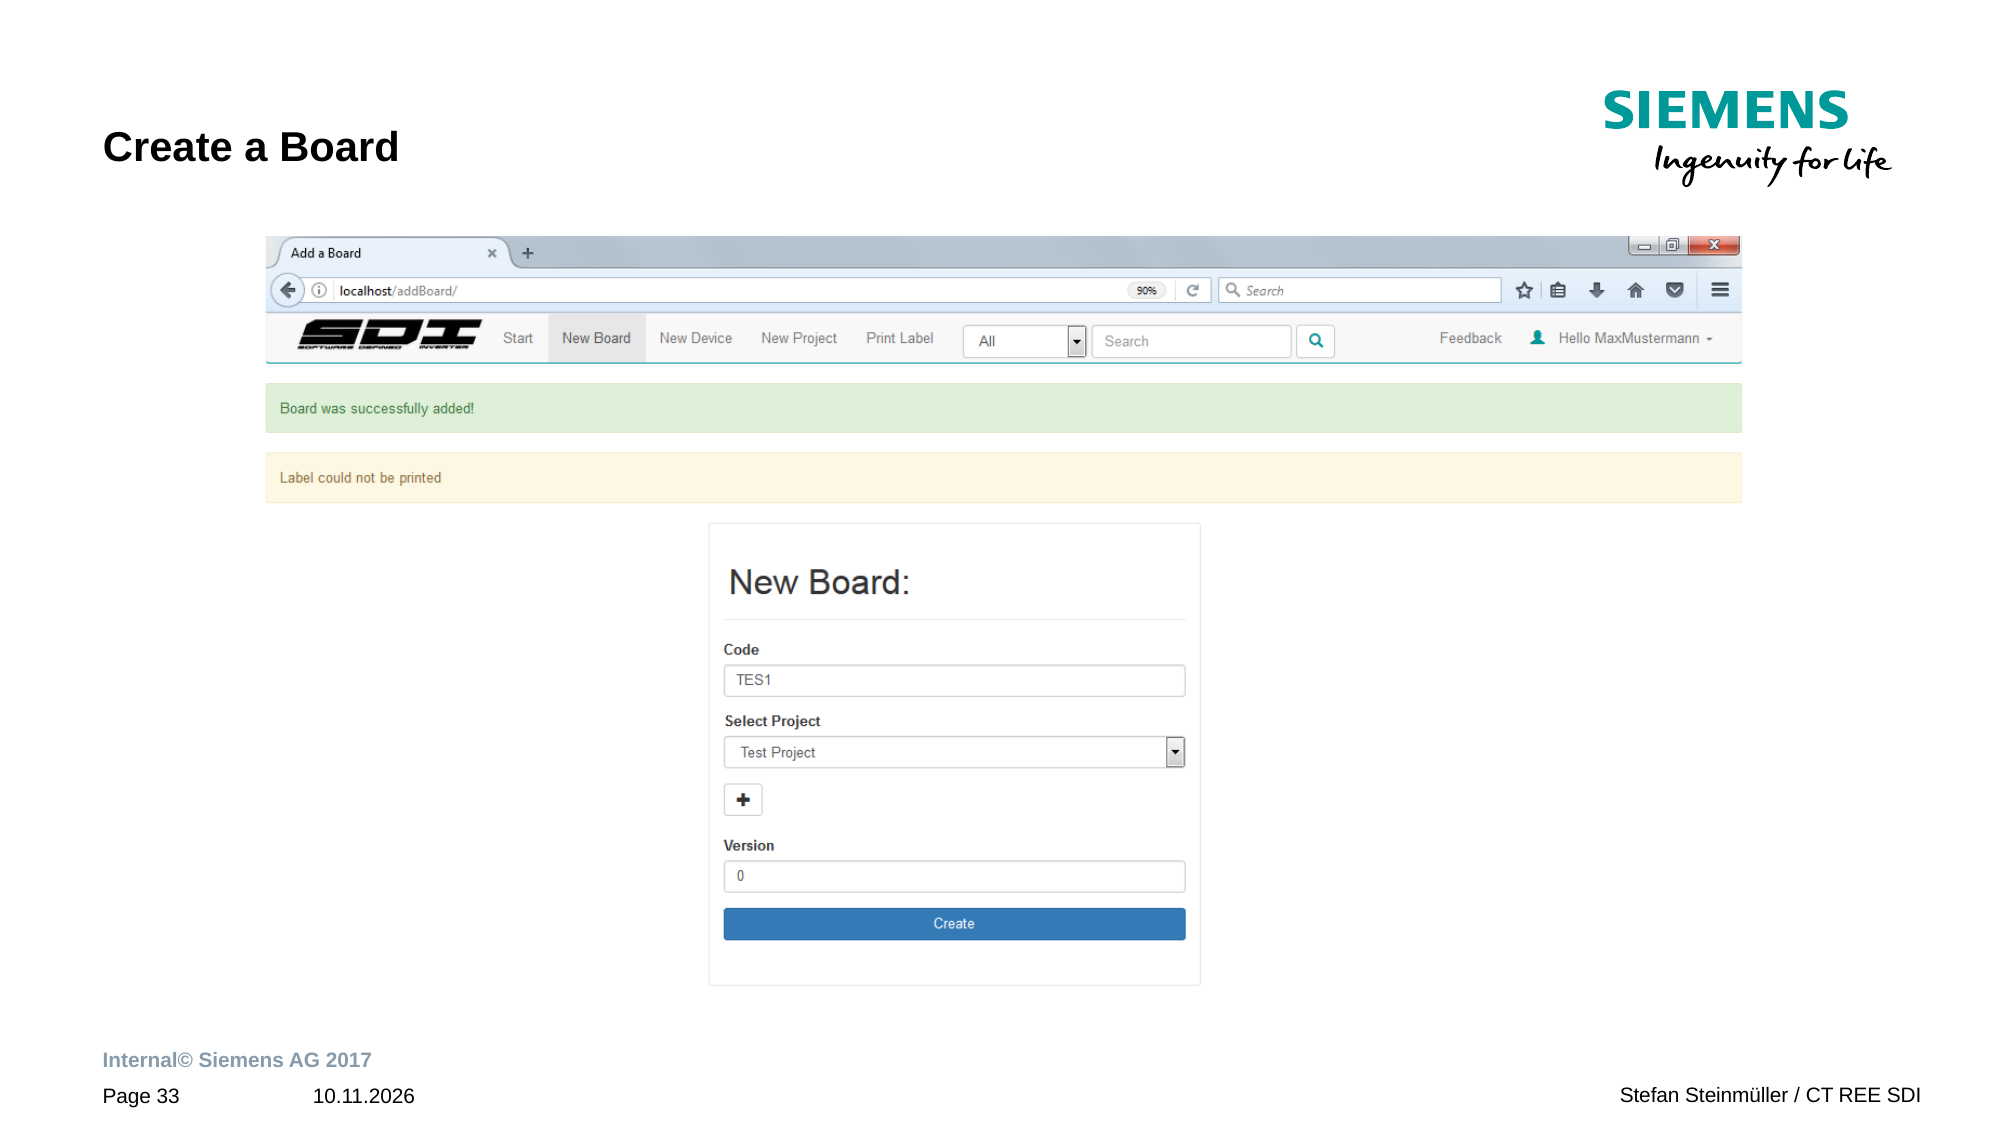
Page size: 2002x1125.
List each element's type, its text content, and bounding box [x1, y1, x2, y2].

footer Stefan Steinmüller / CT REE SDI [621, 1082, 2001, 1125]
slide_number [290, 1082, 621, 1125]
slide_number Page 33 [0, 1082, 290, 1125]
picture [0, 231, 2001, 1012]
title Create a Board [102, 68, 1450, 209]
